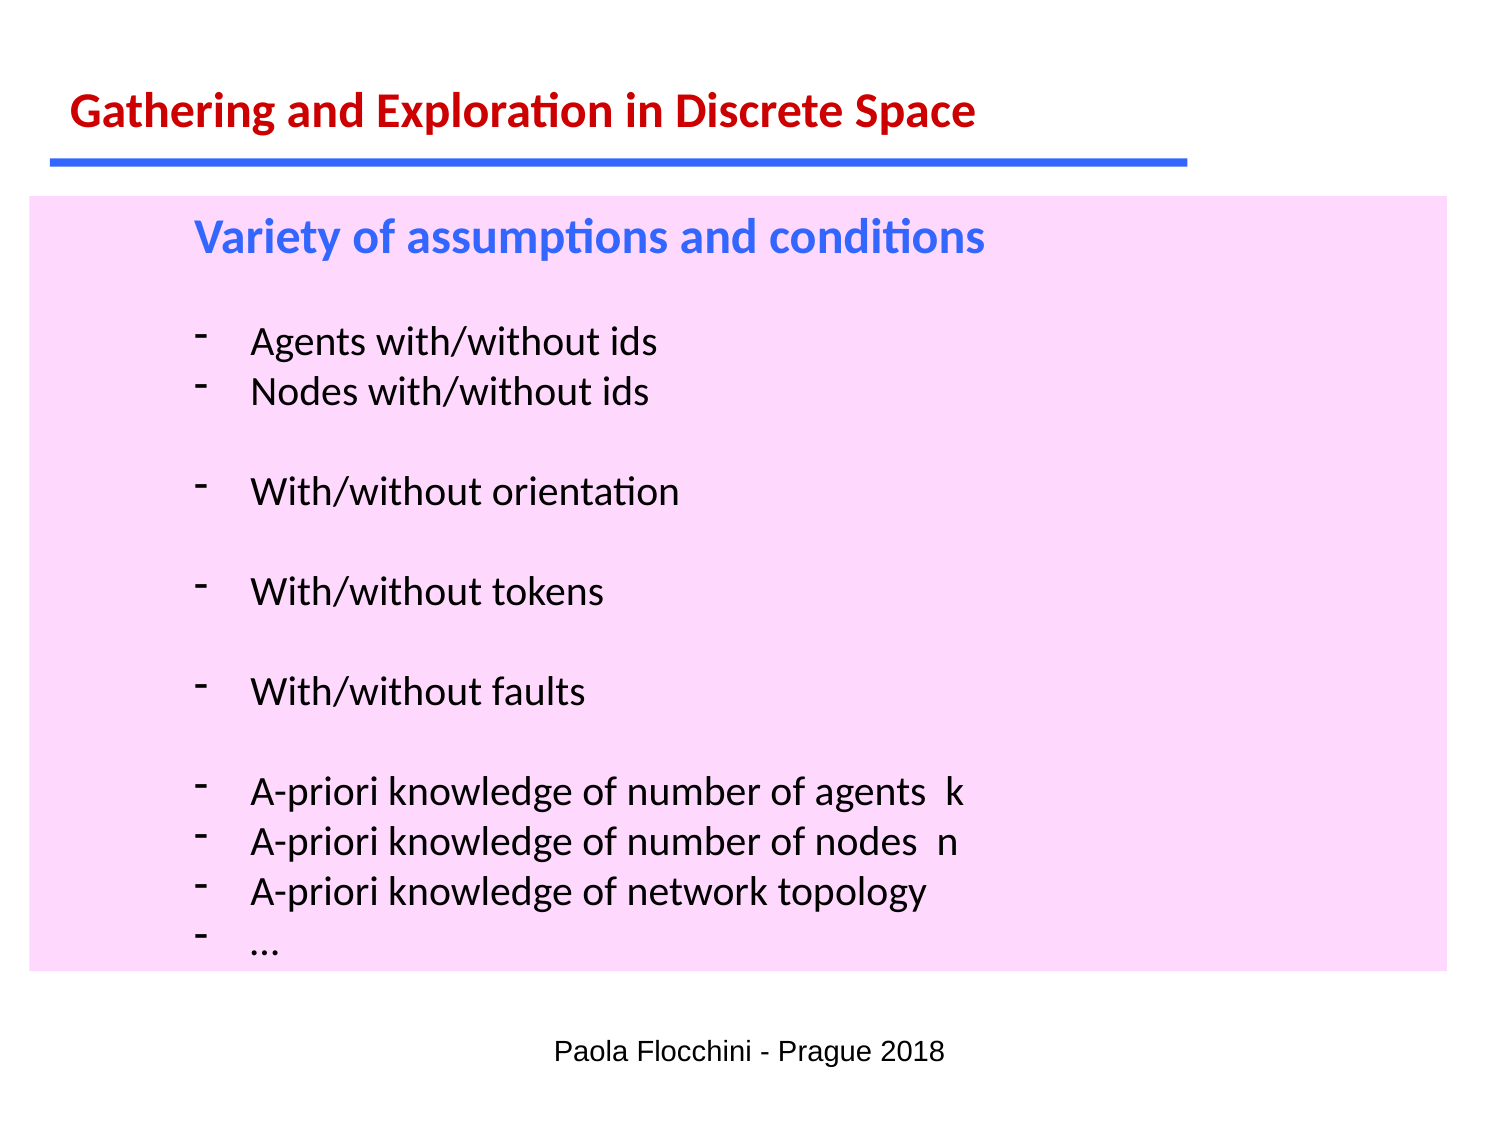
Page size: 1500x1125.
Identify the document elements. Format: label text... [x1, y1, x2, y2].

footer Paola Flocchini - Prague 2018 [512, 1025, 988, 1100]
text_box Gathering and Exploration in Discrete Space [55, 69, 1015, 145]
text_box Variety of assumptions and conditions Agents with/without ids Nodes with/without ids With/without orientation With/without tokens With/without faults A-priori knowledge of number of agents k A-priori knowledge of number of nodes n A-priori knowledge of network topology … [29, 196, 1447, 972]
